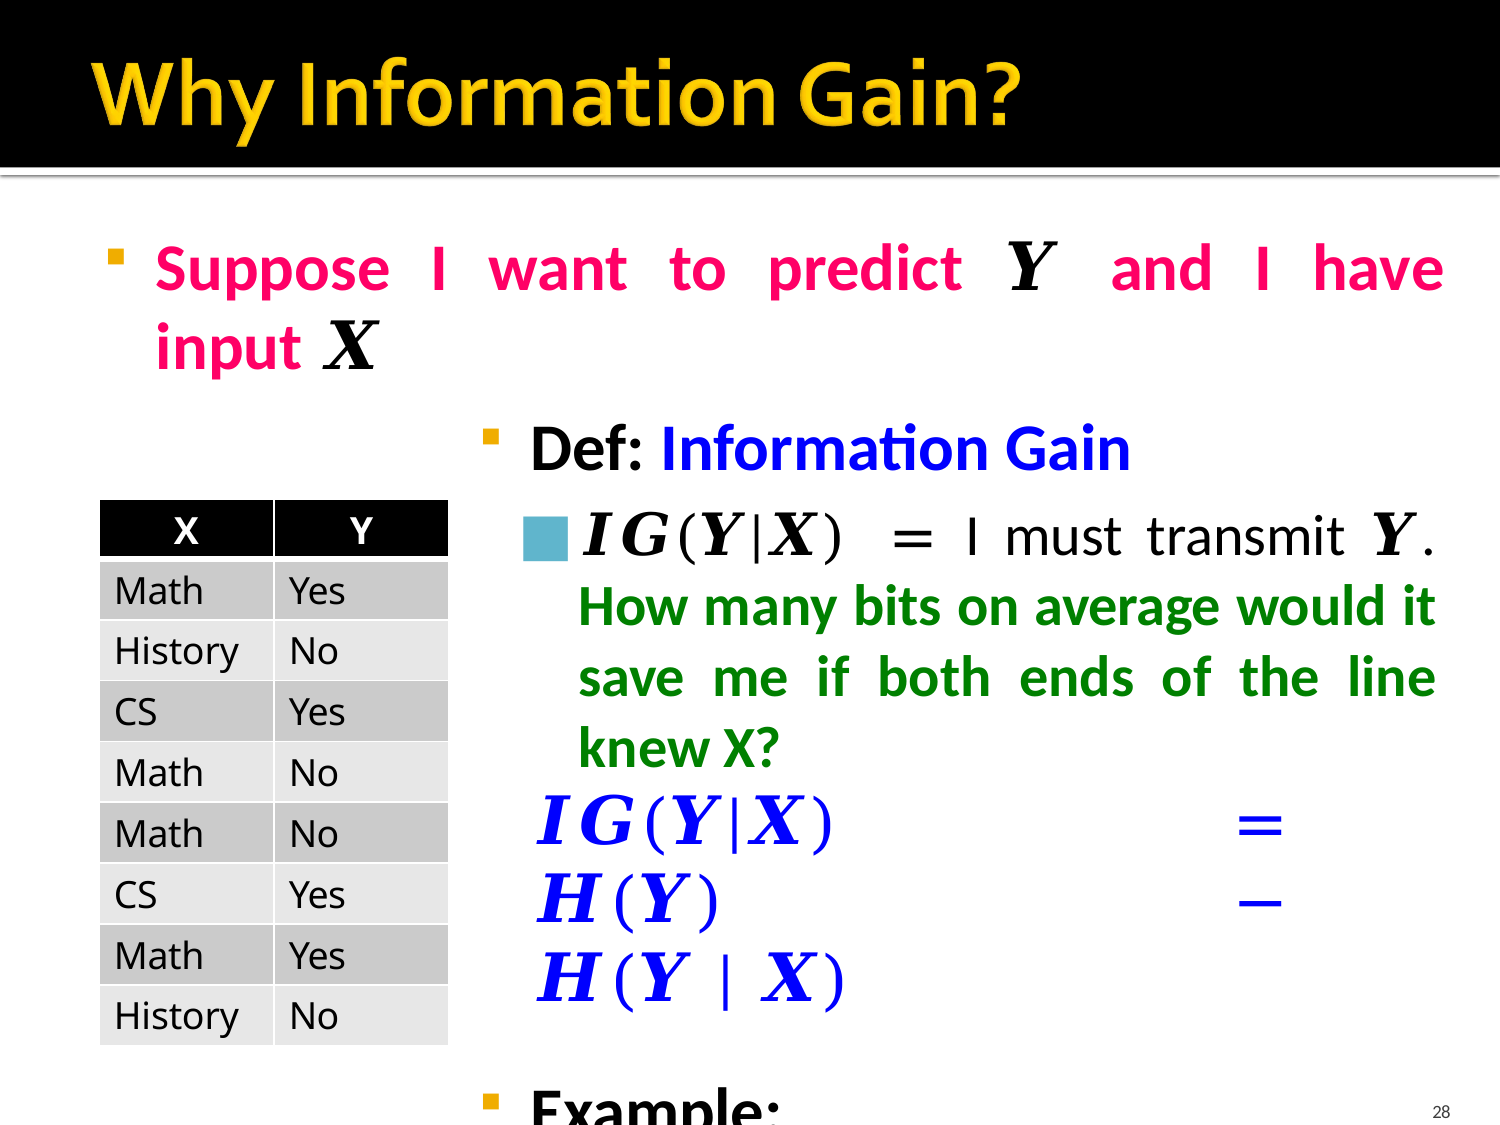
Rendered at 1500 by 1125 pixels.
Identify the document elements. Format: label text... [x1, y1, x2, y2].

picture [89, 55, 1021, 148]
text_box Suppose I want to predict 𝒀 and I have input 𝑿 Def: Information Gain 𝑰𝑮(𝒀|𝑿) = I must transmit 𝒀. How many bits on average would it save me if both ends of the line knew X? 𝑰𝑮(𝒀|𝑿) = 𝑯(𝒀) − 𝑯(𝒀 | 𝑿) Example: H(Y) = 1 H(Y|X) = 0.5 Thus IG(Y|X) = 1 – 0.5 = 0.5 [101, 201, 1445, 1125]
text_box 28 [1445, 1099, 1454, 1123]
picture [0, 175, 1500, 182]
